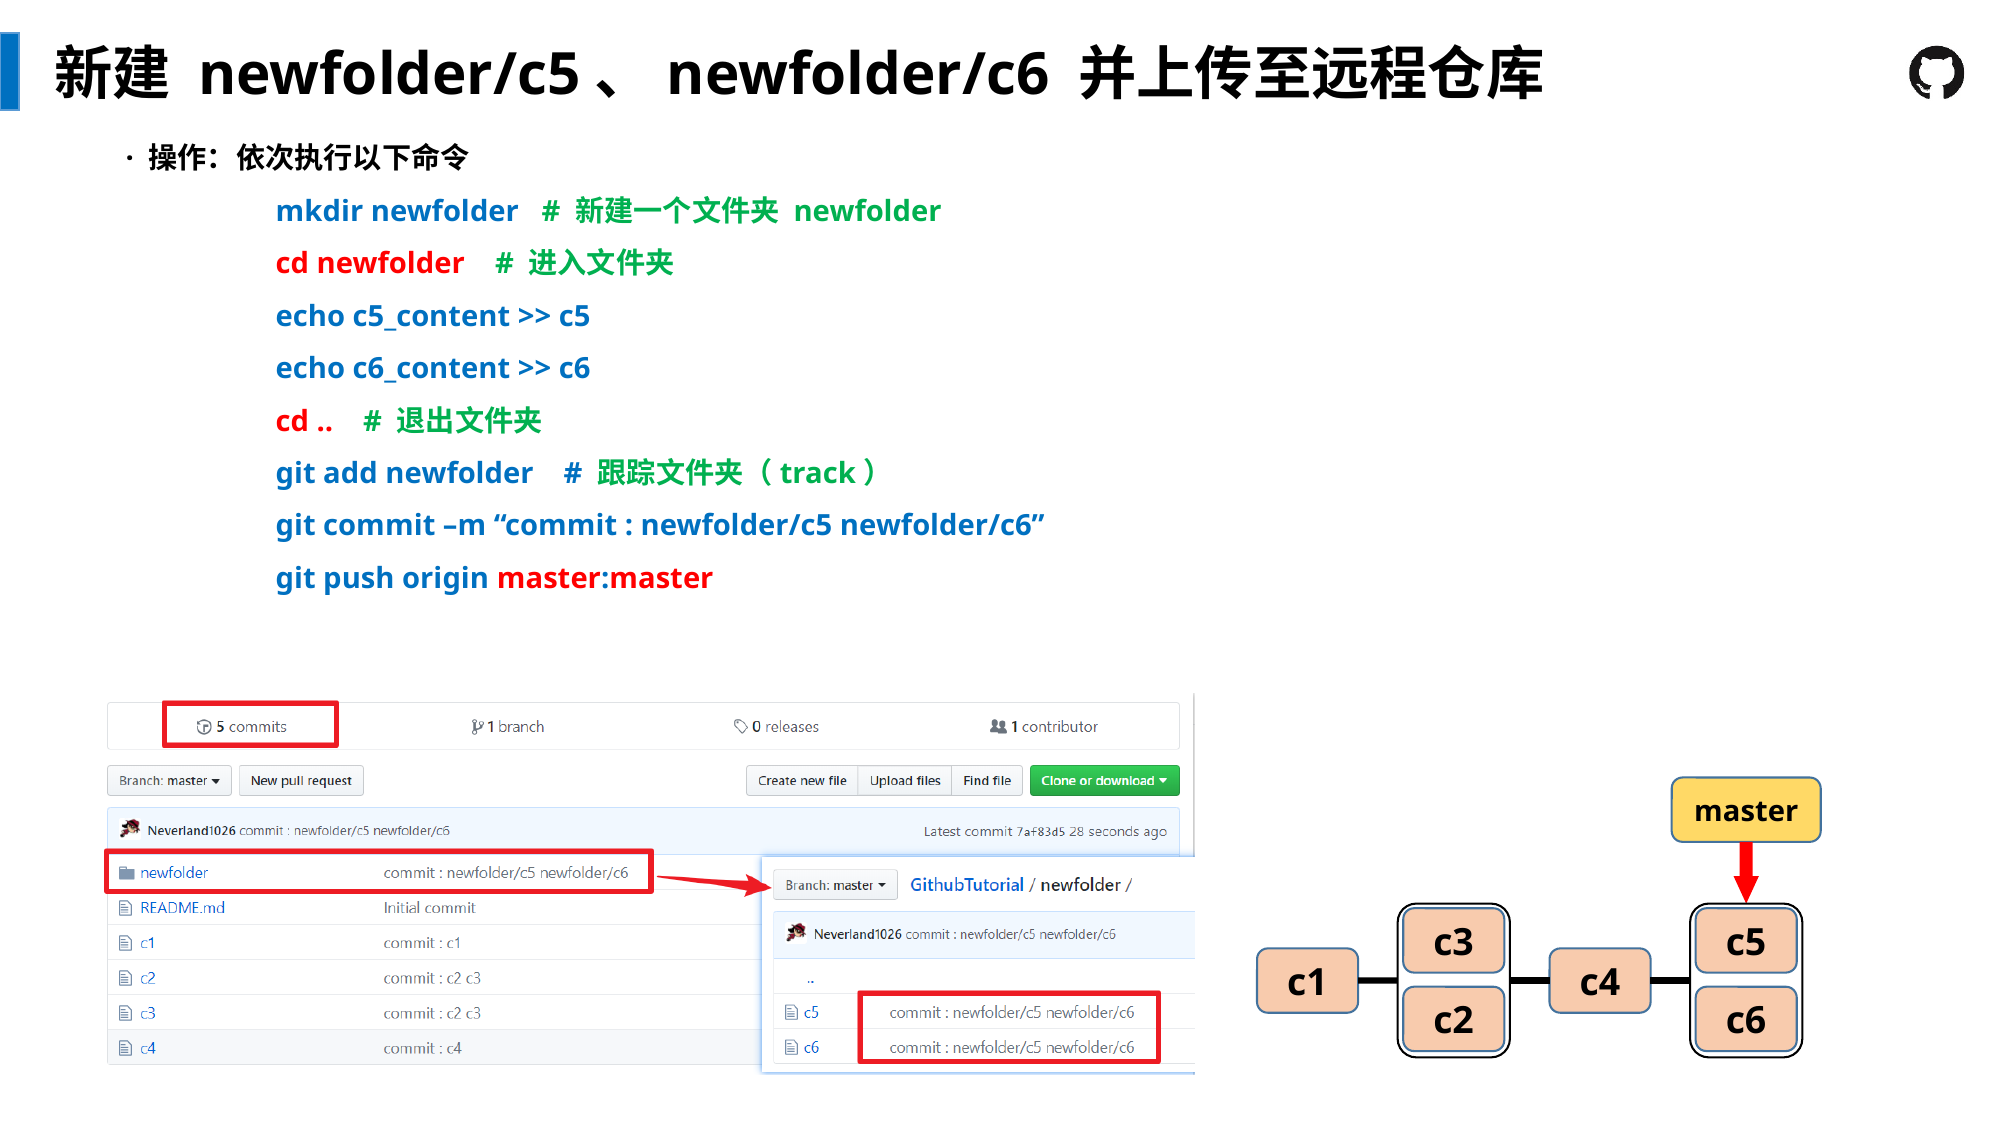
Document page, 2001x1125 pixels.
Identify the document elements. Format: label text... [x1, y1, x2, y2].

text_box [1397, 903, 1510, 1058]
text_box 新建 newfolder/c5、newfolder/c6 并上传至远程仓库 [39, 28, 1941, 114]
text_box [1733, 841, 1759, 902]
picture [99, 693, 1195, 1076]
text_box c1 [1255, 947, 1360, 1014]
text_box master [1670, 776, 1822, 843]
text_box · 操作：依次执行以下命令 mkdir newfolder # 新建一个文件夹 newfolder cd newfolder # 进入文件夹 echo c5_content >> c5 echo c6_content >> c6 cd .. # 退出文件夹 git add newfolder # 跟踪文件夹（track） git commit –m “commit : newfolder/c5 newfolder/c6” git push origin master:master [110, 114, 1987, 602]
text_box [1690, 903, 1803, 1058]
picture [1941, 43, 1979, 101]
text_box c4 [1548, 947, 1652, 1014]
